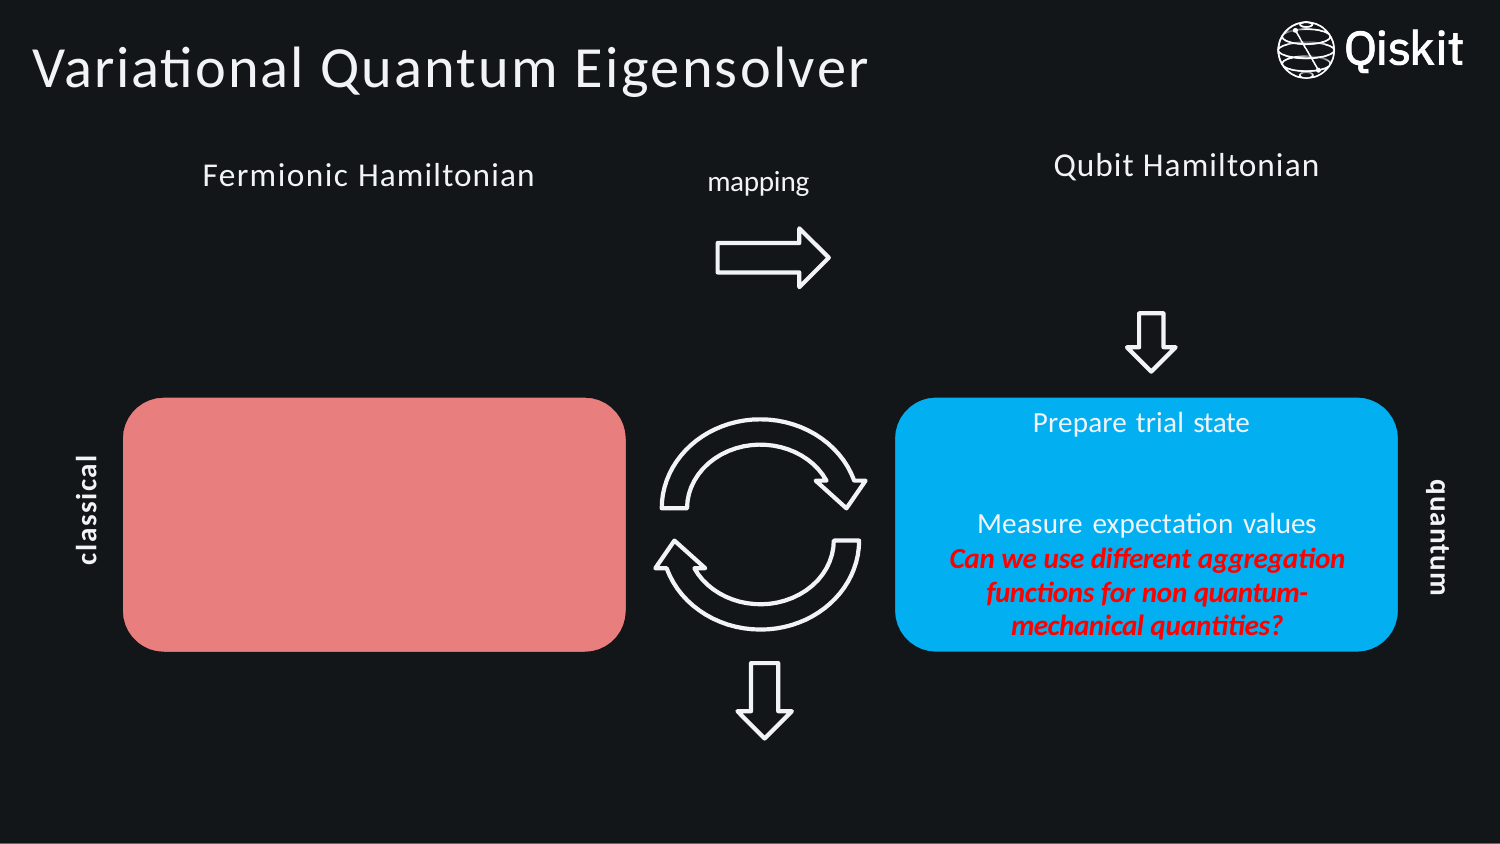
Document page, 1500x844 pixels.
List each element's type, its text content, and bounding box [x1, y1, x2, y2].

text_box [118, 393, 631, 657]
text_box Qubit Hamiltonian [1051, 141, 1328, 184]
text_box mapping [705, 159, 821, 197]
text_box quantum [1417, 474, 1460, 599]
text_box [1126, 313, 1176, 372]
title Variational Quantum Eigensolver [32, 18, 1468, 171]
text_box [655, 540, 860, 630]
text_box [890, 393, 1403, 657]
text_box Fermionic Hamiltonian [200, 151, 545, 194]
text_box [717, 228, 829, 288]
text_box [661, 419, 866, 509]
text_box [737, 663, 792, 739]
text_box classical [67, 448, 110, 568]
